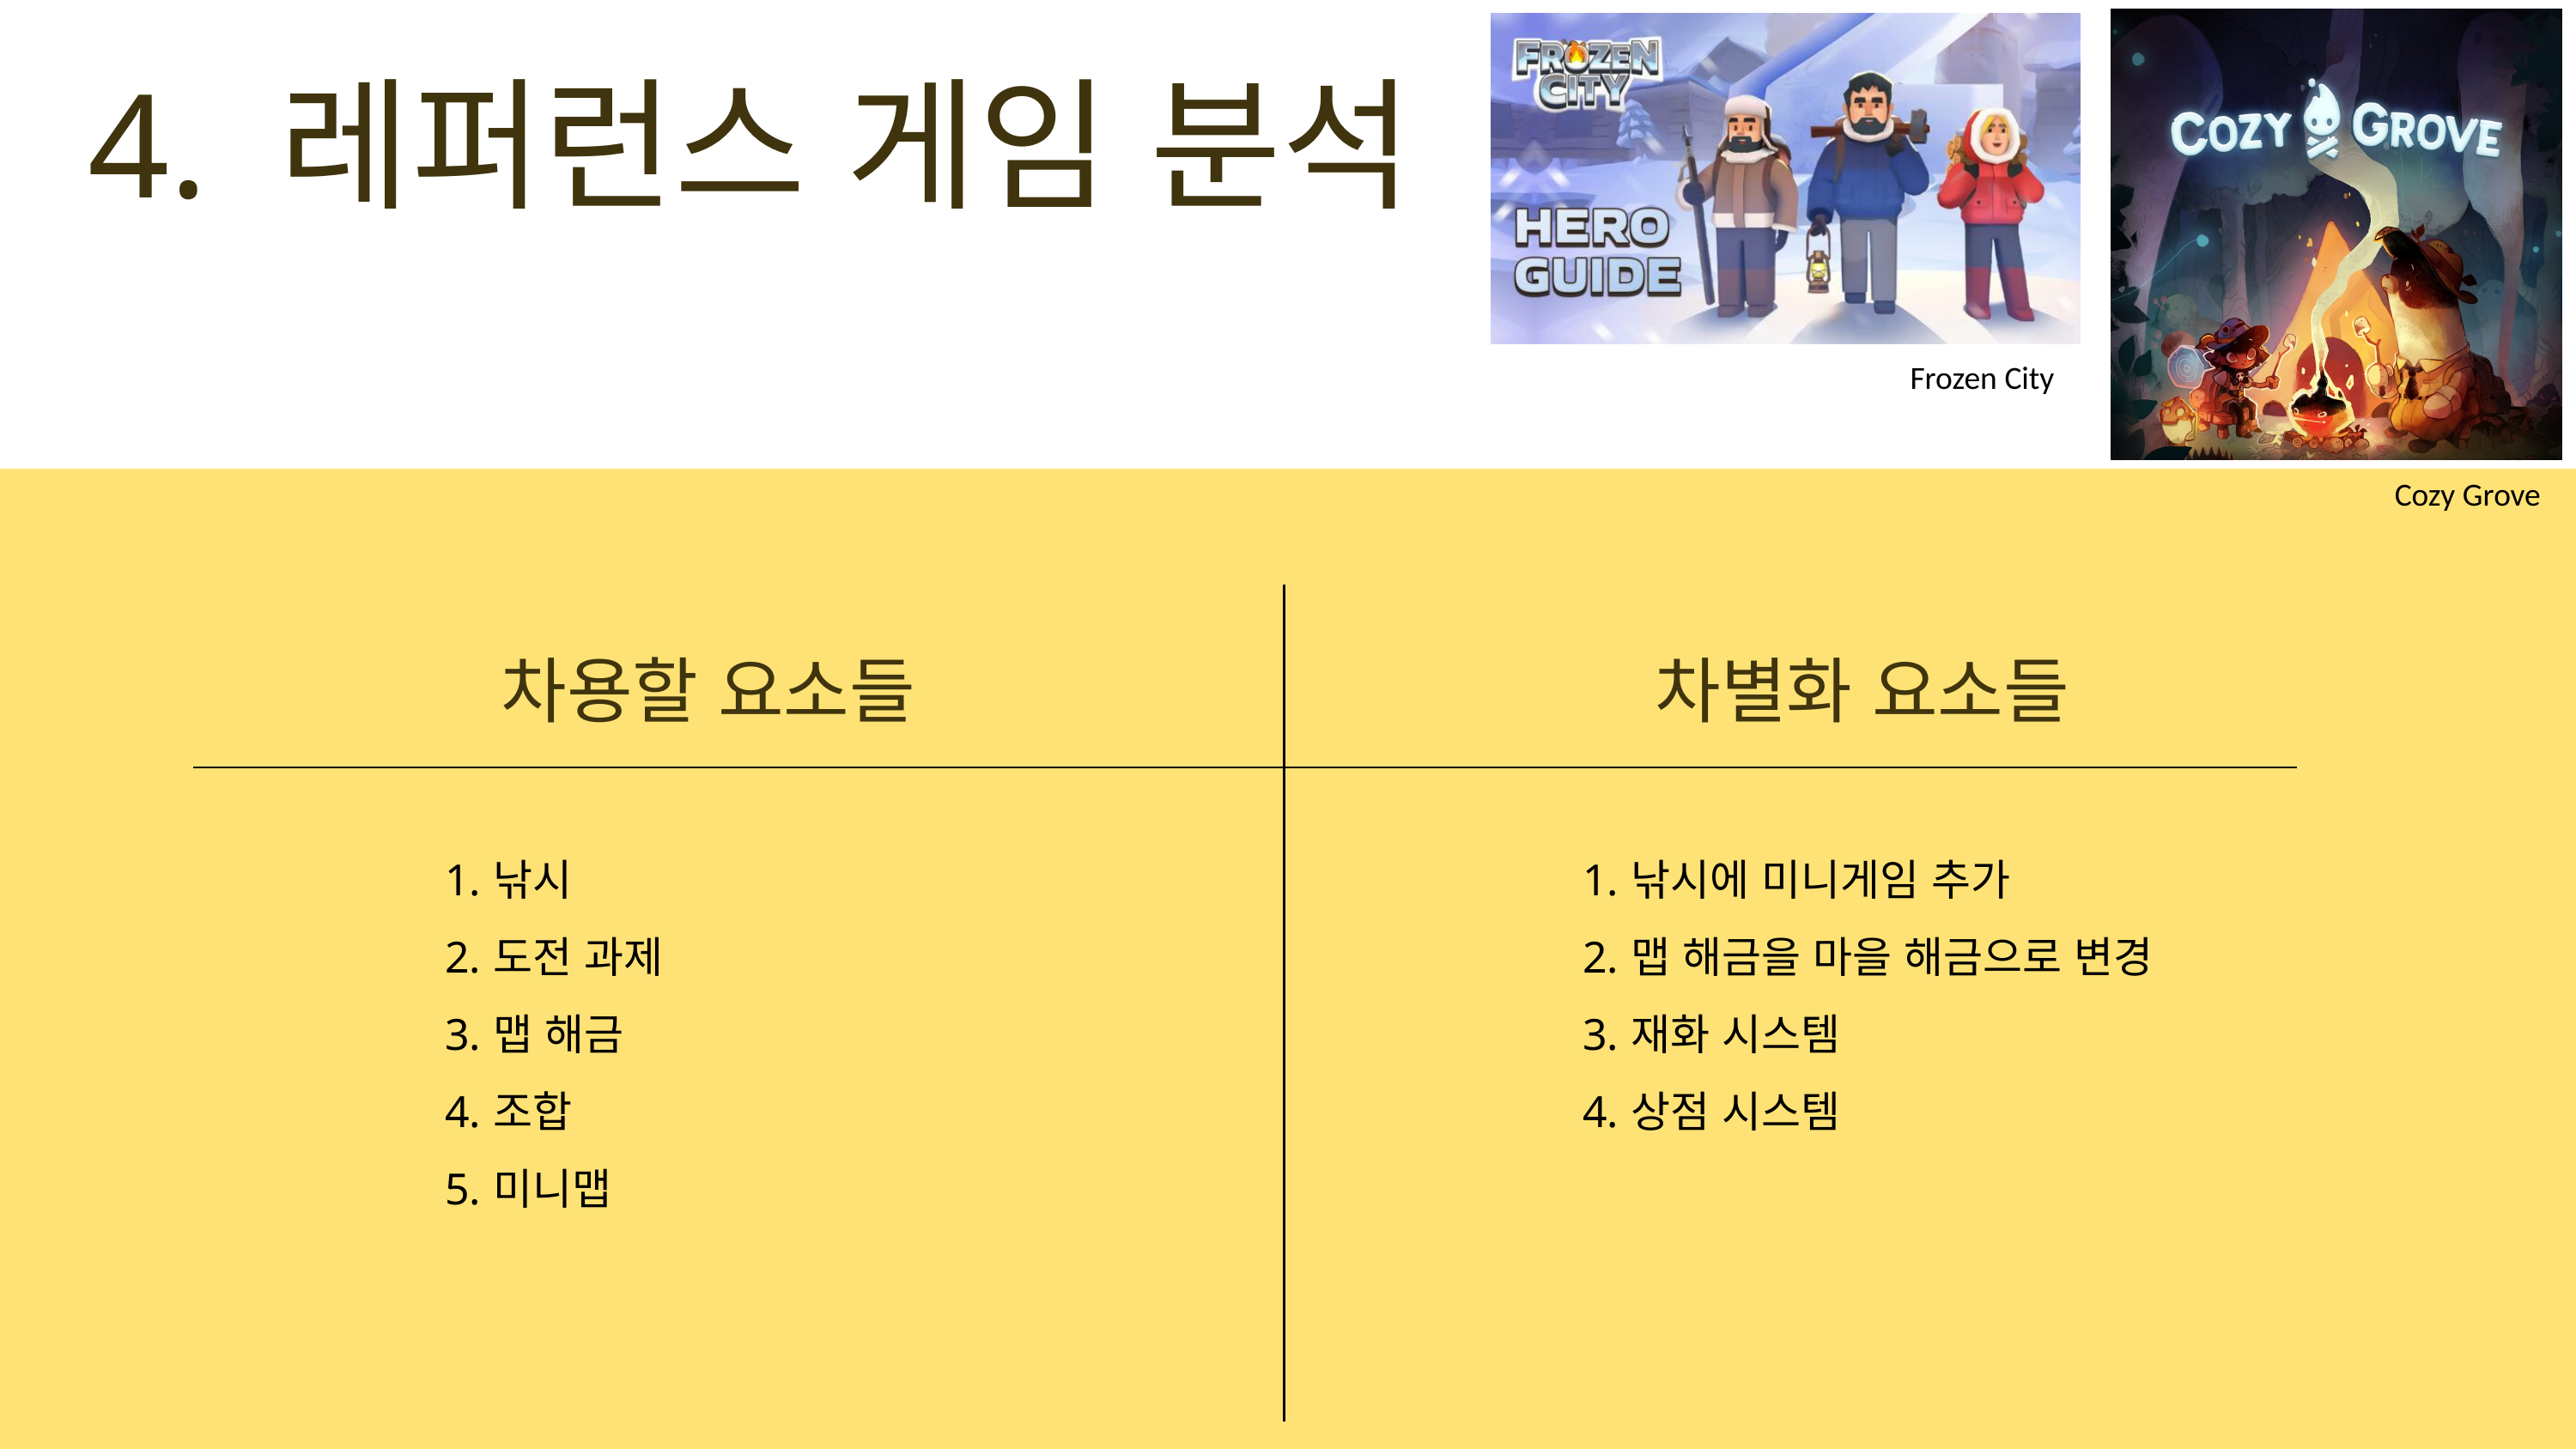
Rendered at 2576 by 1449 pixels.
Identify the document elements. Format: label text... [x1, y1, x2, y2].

picture [1491, 12, 2081, 345]
picture [2111, 9, 2563, 461]
text_box Frozen City [1897, 350, 2081, 402]
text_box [0, 467, 2576, 1449]
text_box 4. 레퍼런스 게임 분석 [75, 48, 1449, 233]
